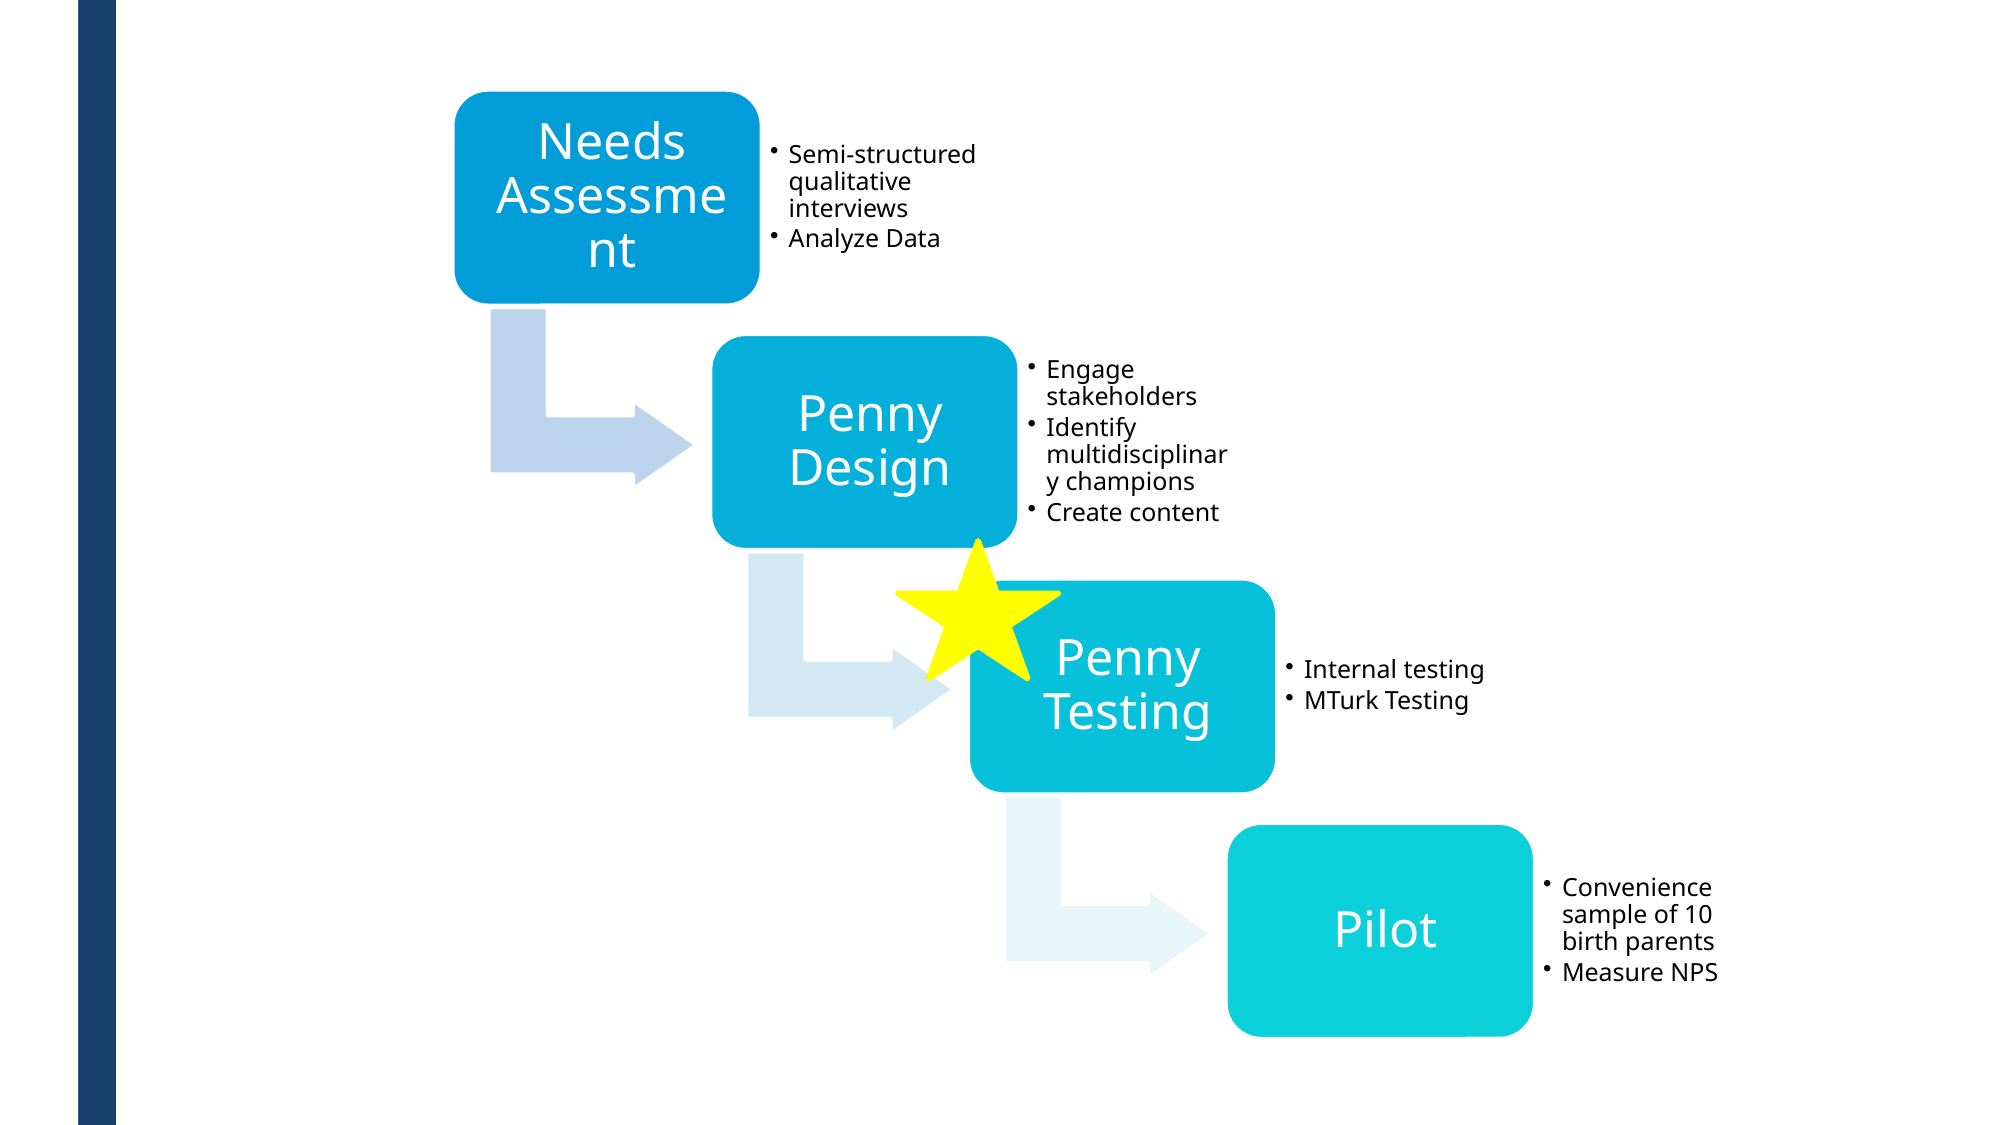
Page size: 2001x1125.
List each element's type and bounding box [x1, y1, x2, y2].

text_box [451, 49, 1763, 1080]
